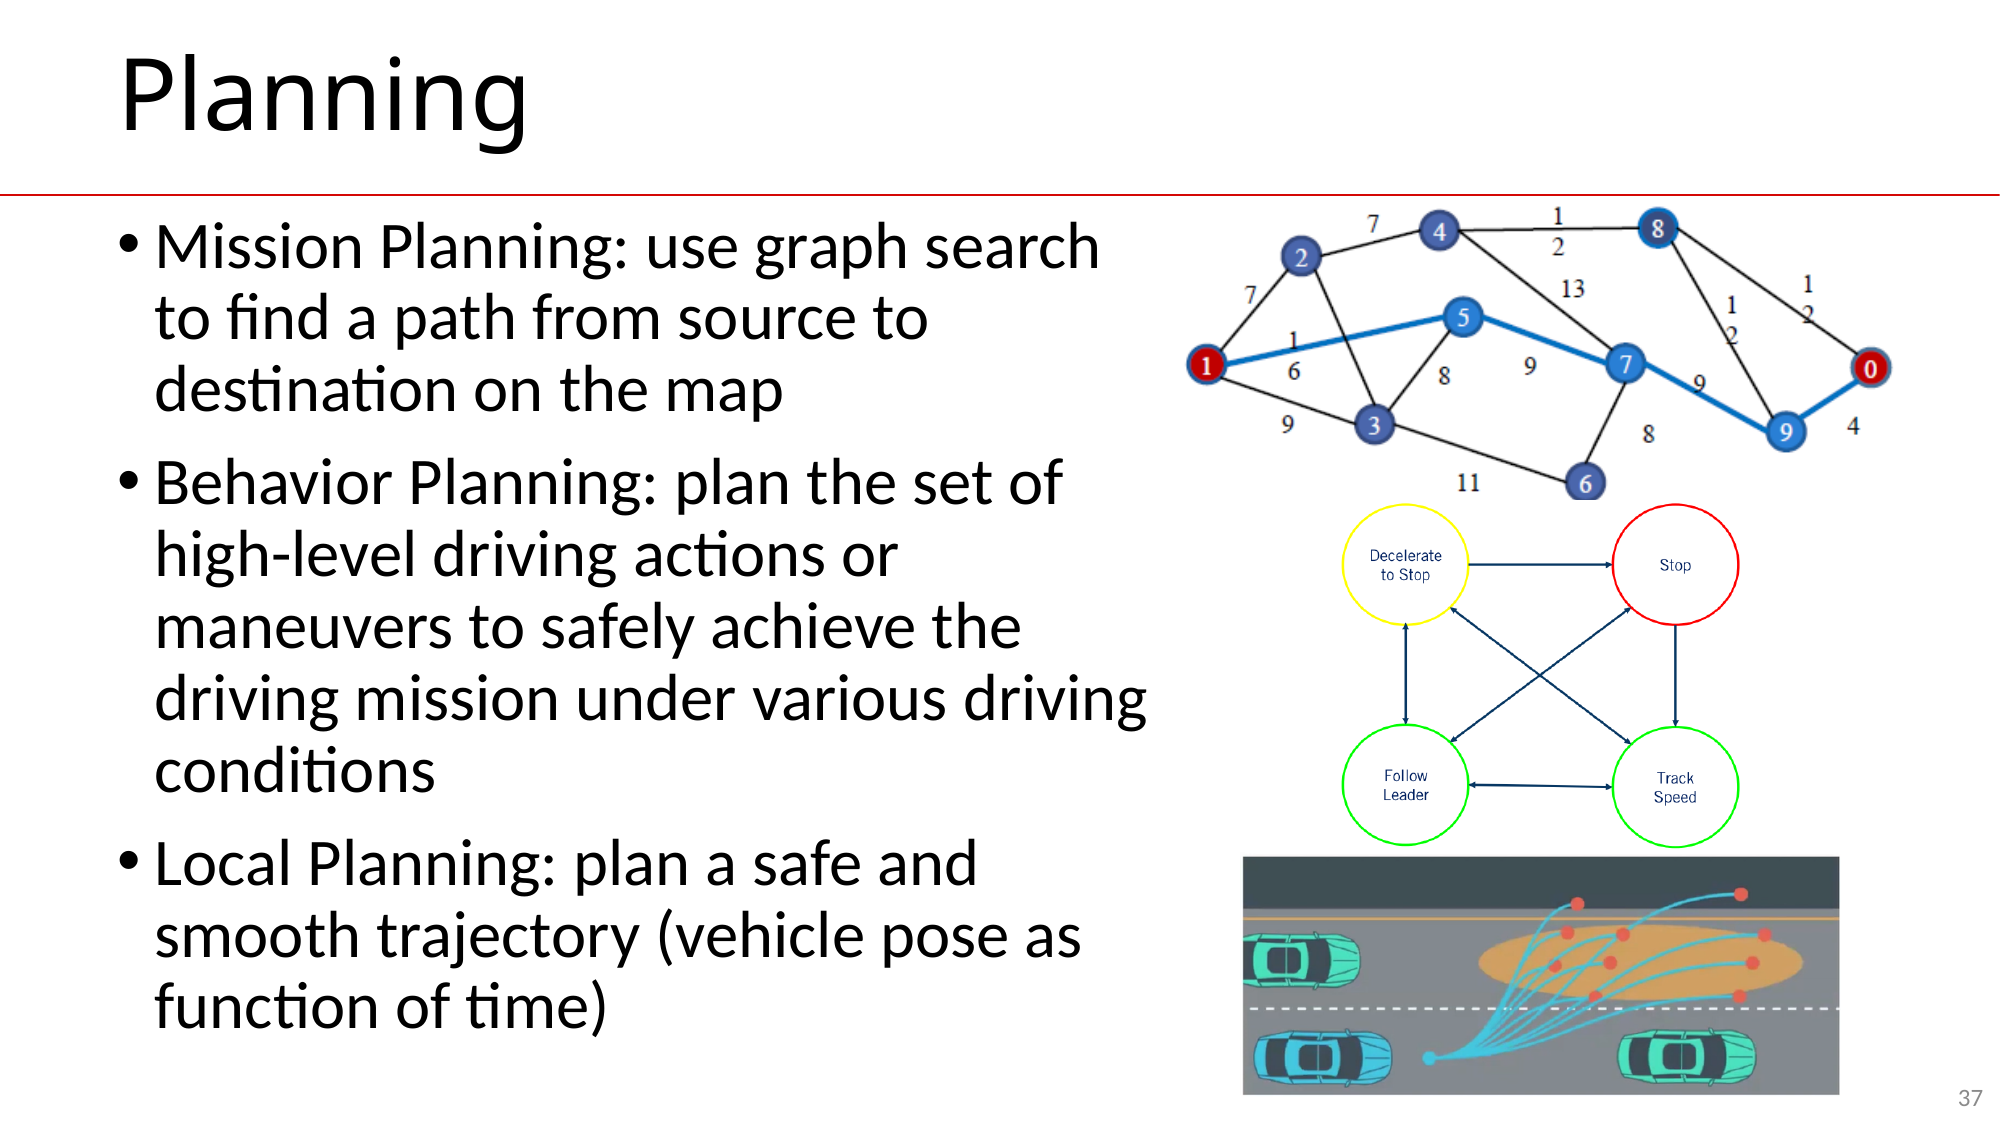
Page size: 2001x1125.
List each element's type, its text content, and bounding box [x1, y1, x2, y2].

picture [1182, 199, 1898, 849]
picture [1240, 852, 1841, 1097]
slide_number 37 [1548, 1066, 1999, 1125]
title Planning [102, 10, 1899, 186]
list Mission Planning: use graph search to find a path from source to destination on the map Behavior Planning: plan the set of high-level driving actions or maneuvers to safely achieve the driving mission under various driving conditions Local Planning: plan a safe and smooth trajectory (vehicle pose as function of time) [102, 203, 1183, 1056]
